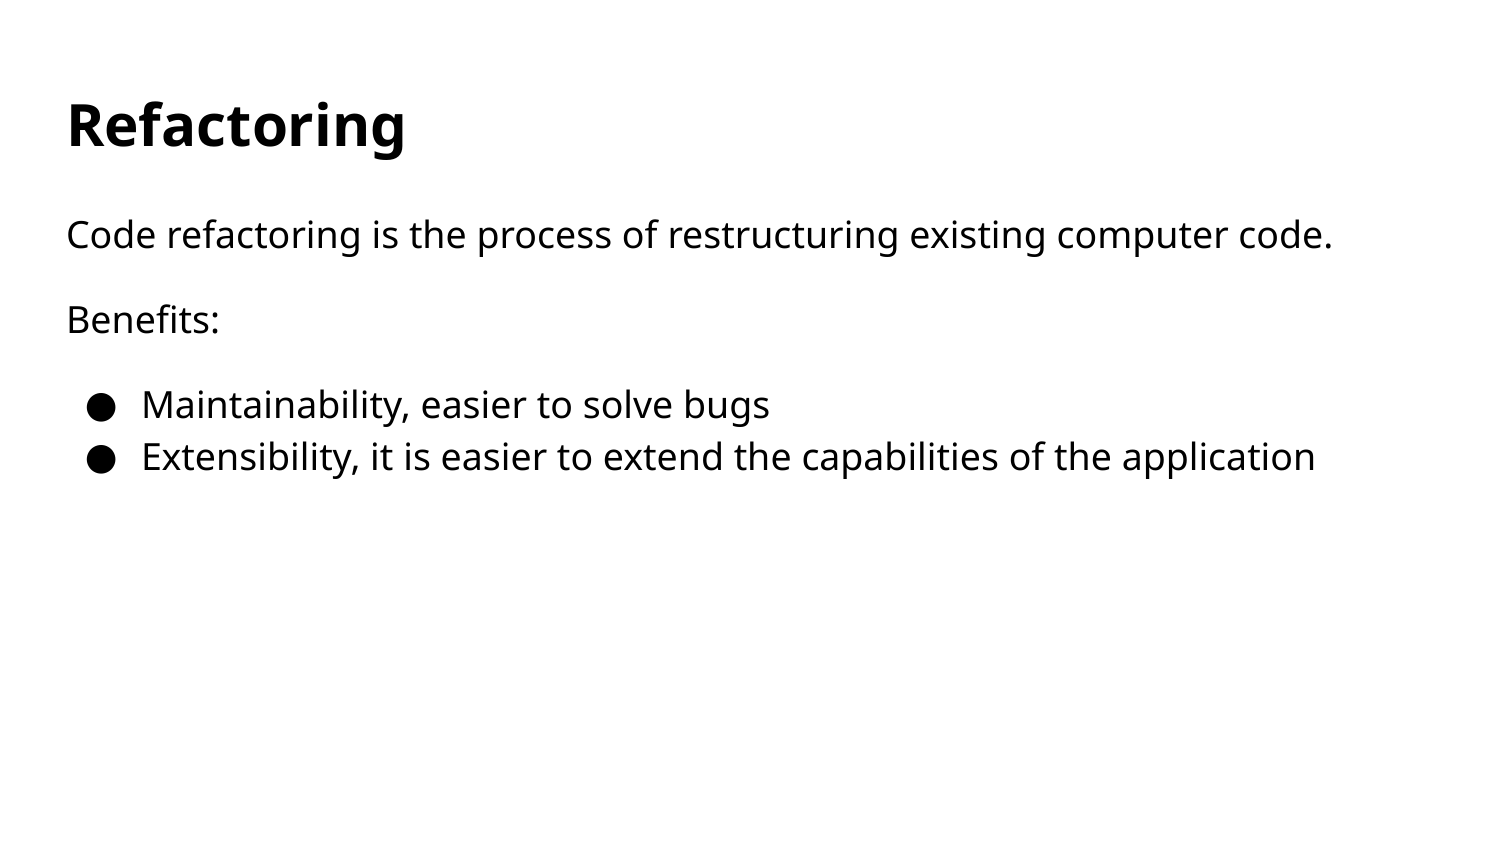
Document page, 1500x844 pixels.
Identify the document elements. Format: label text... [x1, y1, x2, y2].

list Code refactoring is the process of restructuring existing computer code. Benefits: Maintainability, easier to solve bugs Extensibility, it is easier to extend the capabilities of the application [51, 189, 1449, 750]
title Refactoring [51, 72, 1449, 167]
